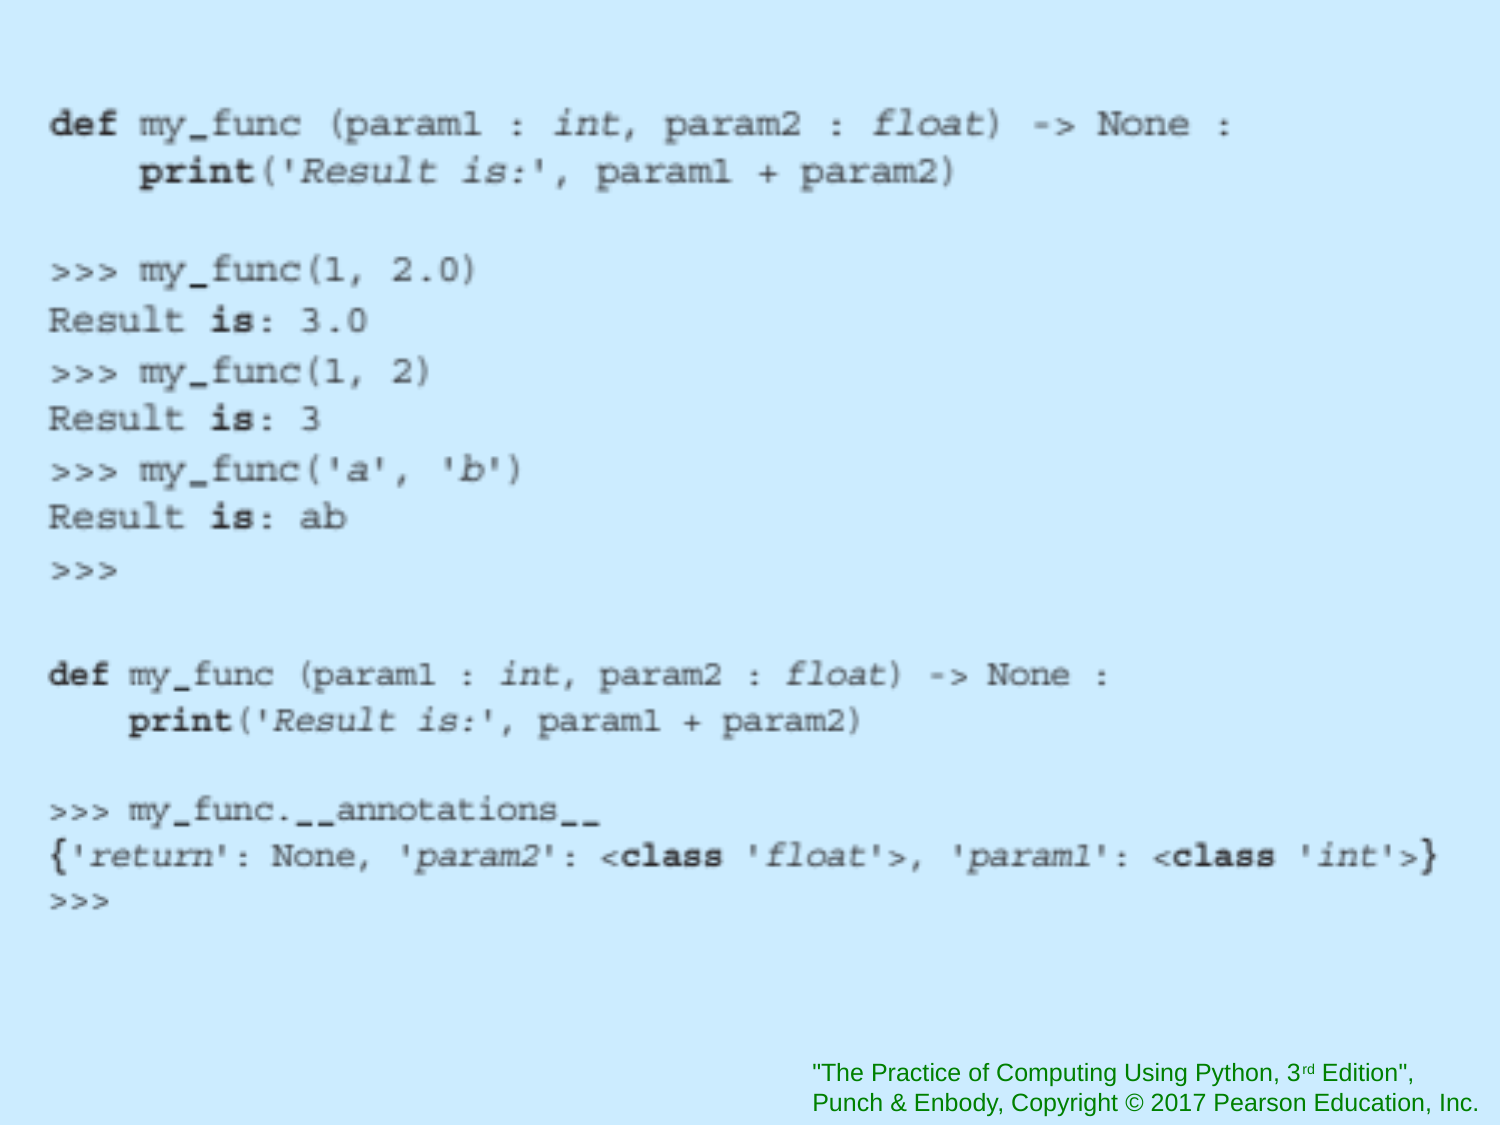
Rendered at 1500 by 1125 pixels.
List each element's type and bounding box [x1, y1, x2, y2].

picture [37, 649, 1452, 938]
picture [37, 99, 1284, 588]
